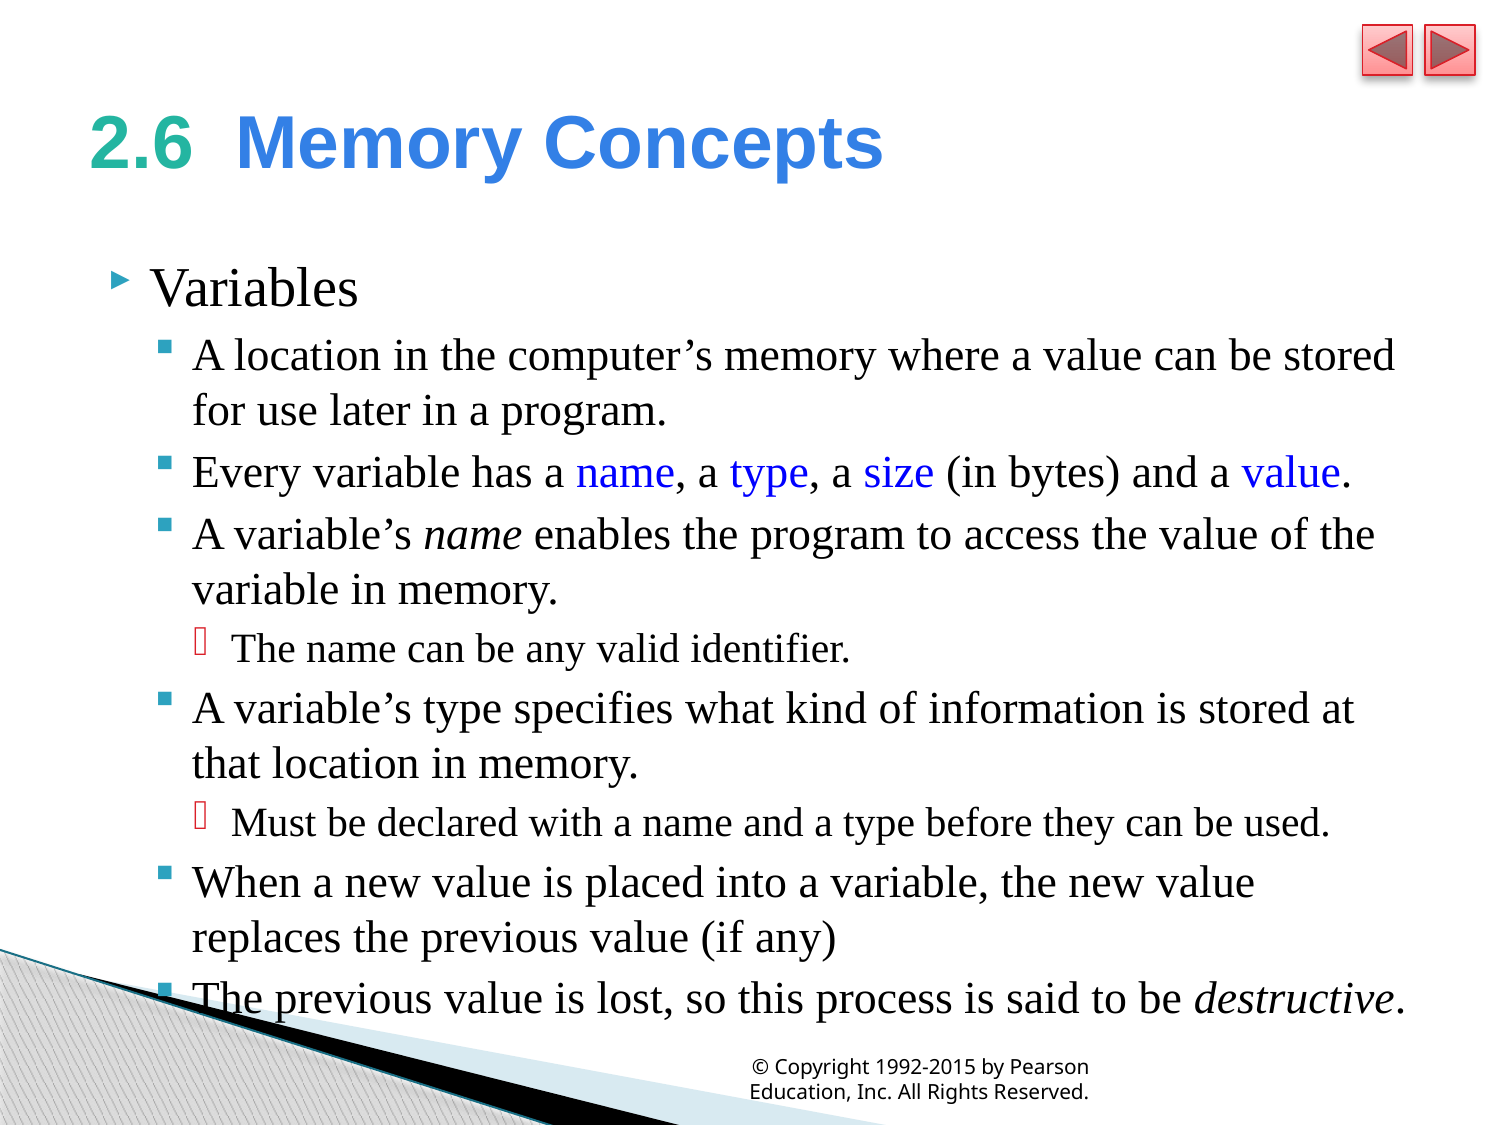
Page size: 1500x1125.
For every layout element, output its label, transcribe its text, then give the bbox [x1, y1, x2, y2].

list Variables A location in the computer’s memory where a value can be stored for use later in a program. Every variable has a name, a type, a size (in bytes) and a value. A variable’s name enables the program to access the value of the variable in memory. The name can be any valid identifier. A variable’s type specifies what kind of information is stored at that location in memory. Must be declared with a name and a type before they can be used. When a new value is placed into a variable, the new value replaces the previous value (if any) The previous value is lost, so this process is said to be destructive. [75, 242, 1425, 986]
title 2.6 Memory Concepts [75, 45, 1425, 233]
footer © Copyright 1992-2015 by Pearson Education, Inc. All Rights Reserved. [650, 1051, 1105, 1112]
